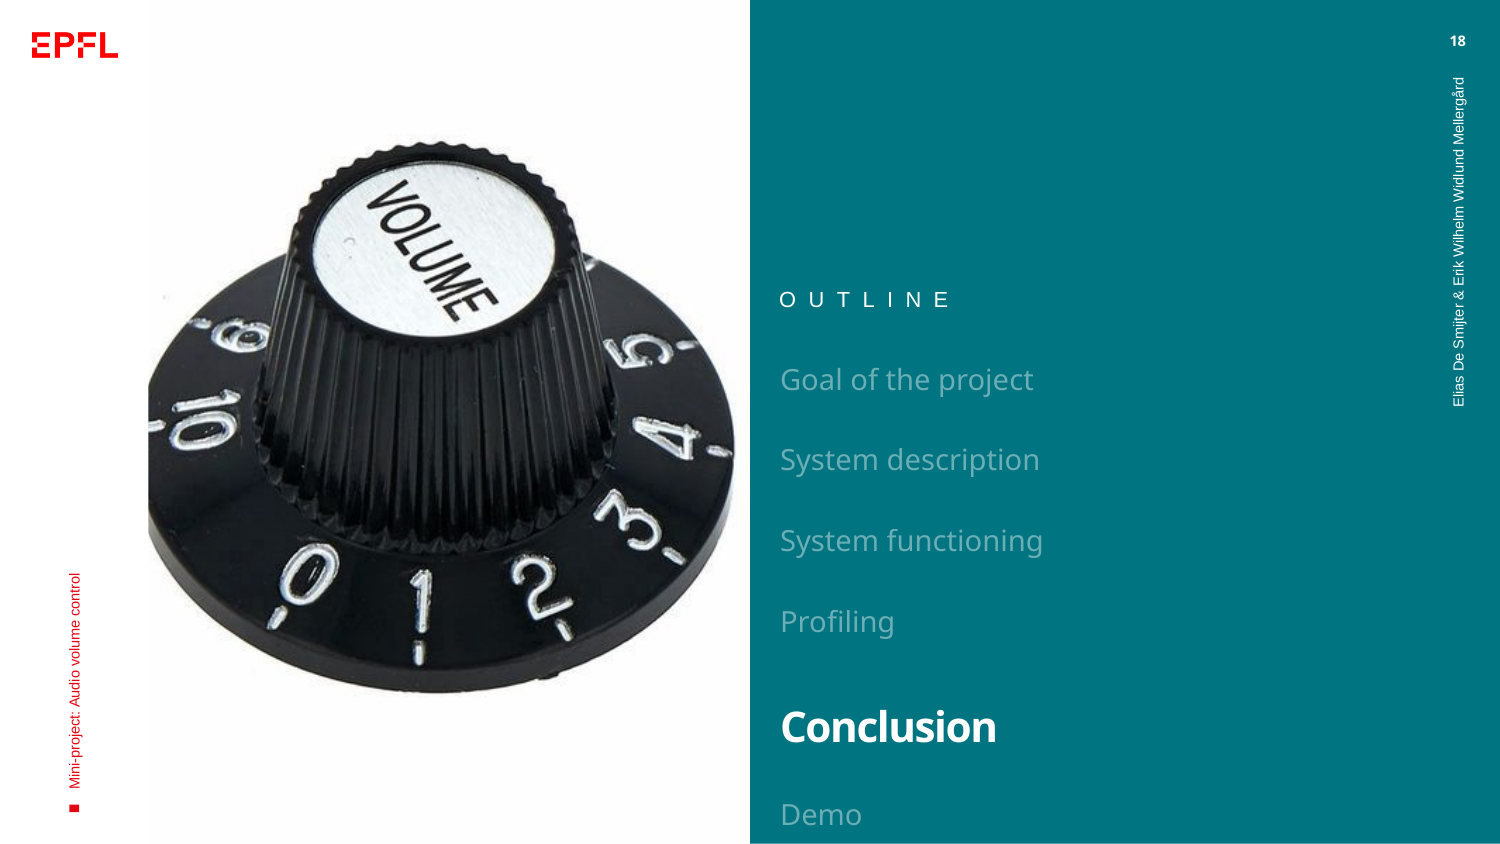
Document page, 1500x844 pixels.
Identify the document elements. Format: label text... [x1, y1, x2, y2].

slide_number 18 [1415, 32, 1500, 59]
picture [148, 0, 750, 844]
slide_number Mini-project: Audio volume control [0, 256, 148, 805]
text_box OUTLINE [764, 278, 1218, 320]
list Goal of the project System description System functioning Profiling Conclusion Demo [750, 318, 1352, 844]
footer Elias De Smijter & Erik Wilhelm Widlund Mellergård [1415, 59, 1500, 641]
picture [21, 21, 129, 69]
